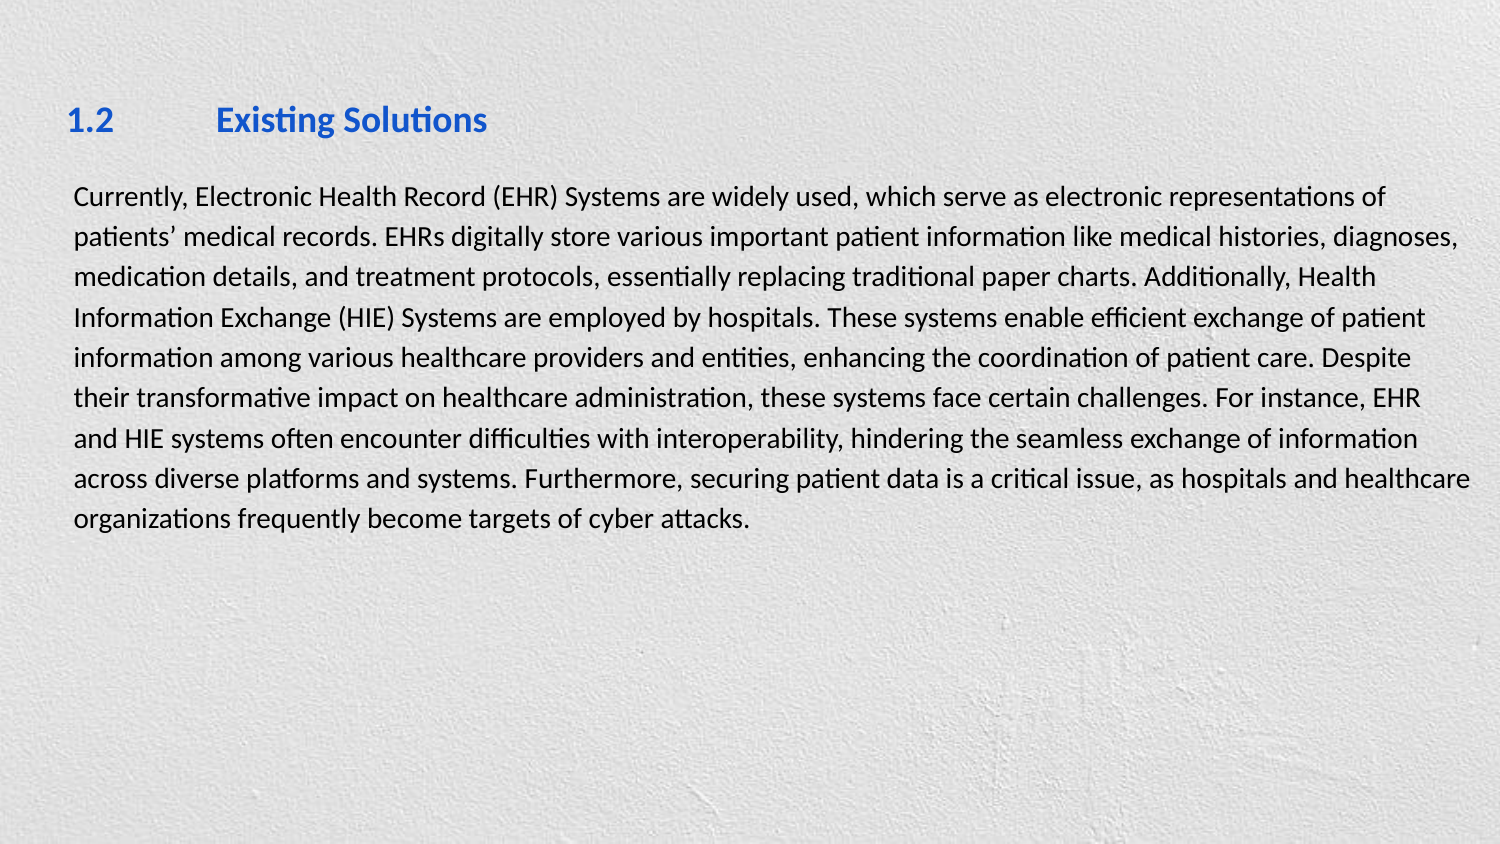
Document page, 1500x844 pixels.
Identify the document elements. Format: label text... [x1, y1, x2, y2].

list Currently, Electronic Health Record (EHR) Systems are widely used, which serve as electronic representations of patients’ medical records. EHRs digitally store various important patient information like medical histories, diagnoses, medication details, and treatment protocols, essentially replacing traditional paper charts. Additionally, Health Information Exchange (HIE) Systems are employed by hospitals. These systems enable efficient exchange of patient information among various healthcare providers and entities, enhancing the coordination of patient care. Despite their transformative impact on healthcare administration, these systems face certain challenges. For instance, EHR and HIE systems often encounter difficulties with interoperability, hindering the seamless exchange of information across diverse platforms and systems. Furthermore, securing patient data is a critical issue, as hospitals and healthcare organizations frequently become targets of cyber attacks. [58, 156, 1487, 626]
title 1.2 Existing Solutions [51, 72, 1449, 167]
picture [0, 0, 1500, 844]
